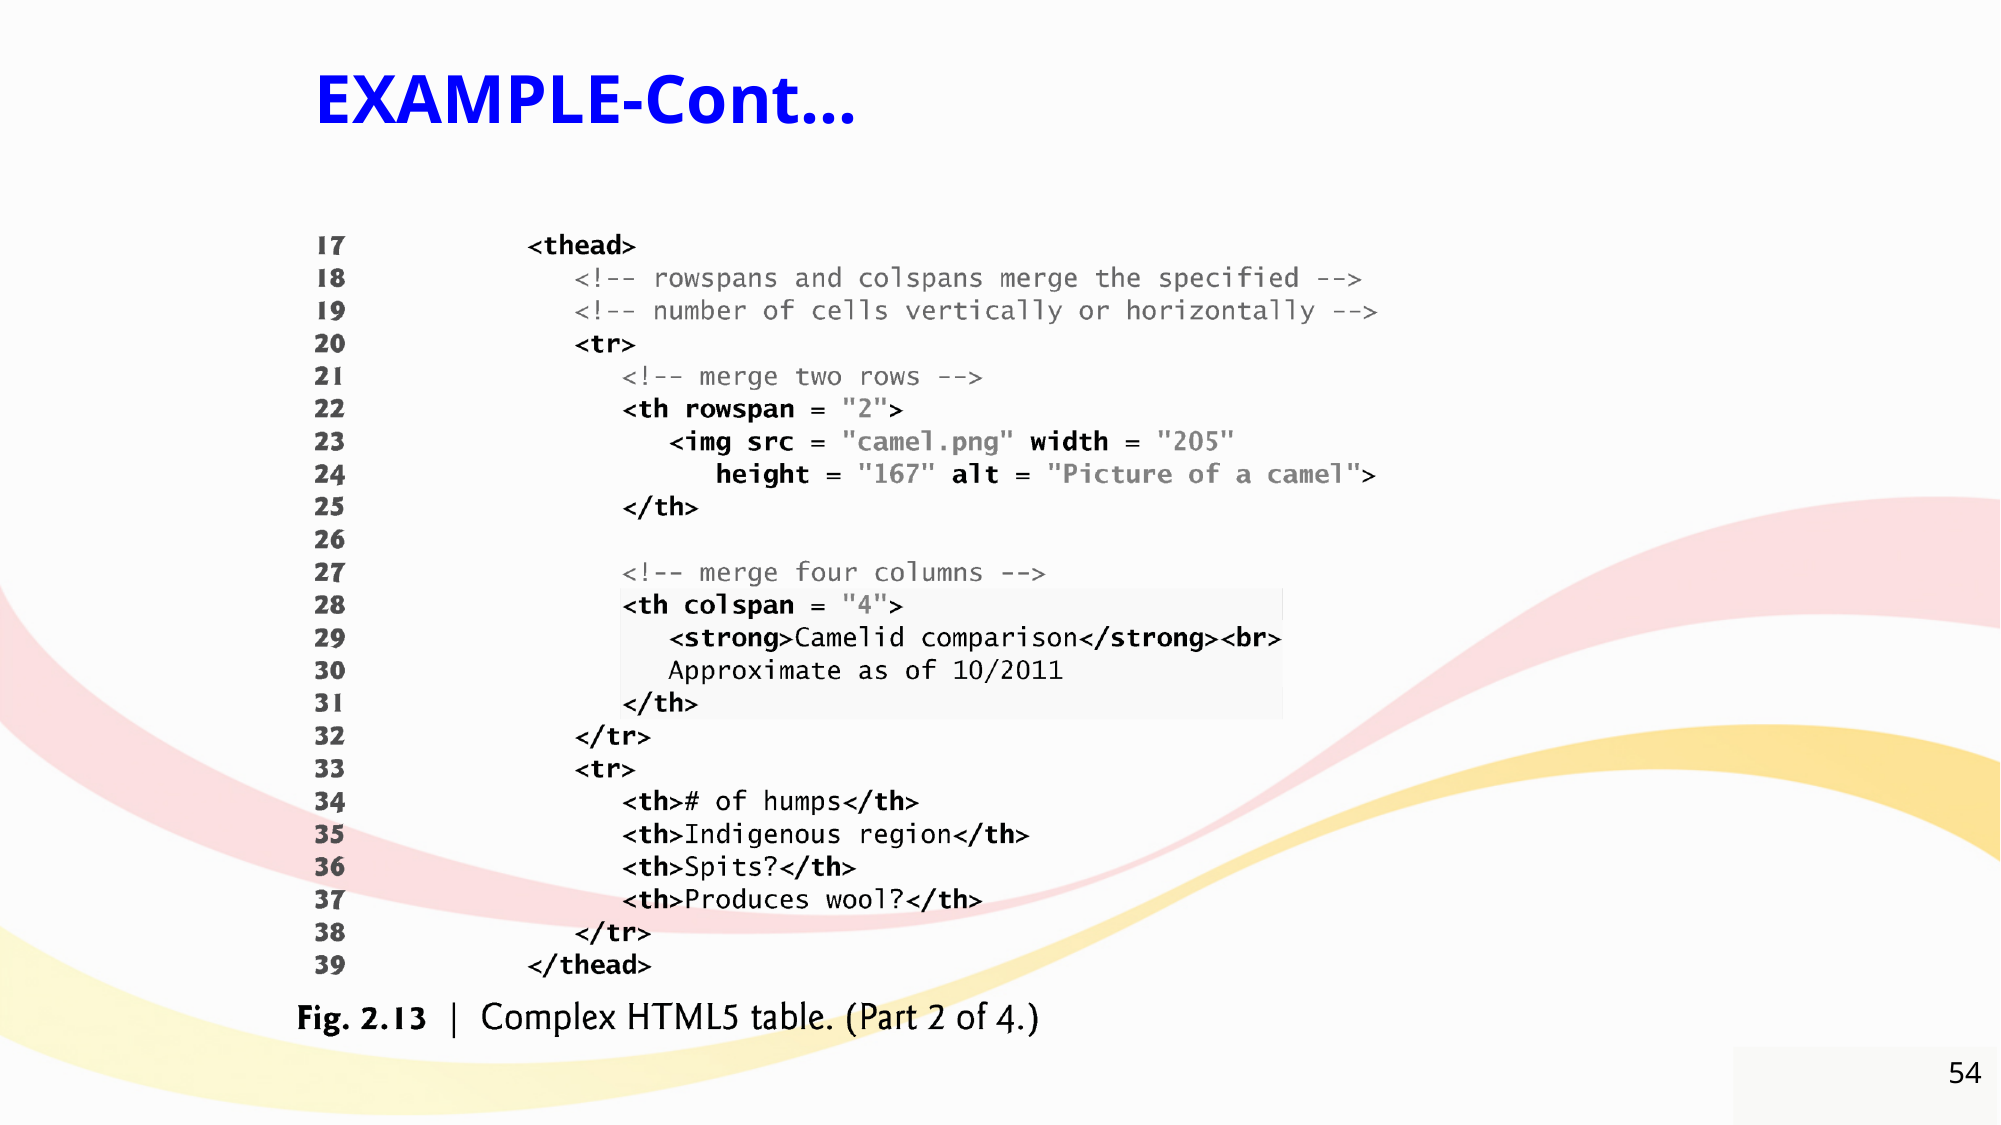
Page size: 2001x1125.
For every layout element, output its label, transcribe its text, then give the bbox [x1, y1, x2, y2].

text_box EXAMPLE-Cont… [299, 49, 1125, 145]
slide_number 54 [1900, 1046, 1998, 1125]
picture [0, 0, 2001, 1125]
